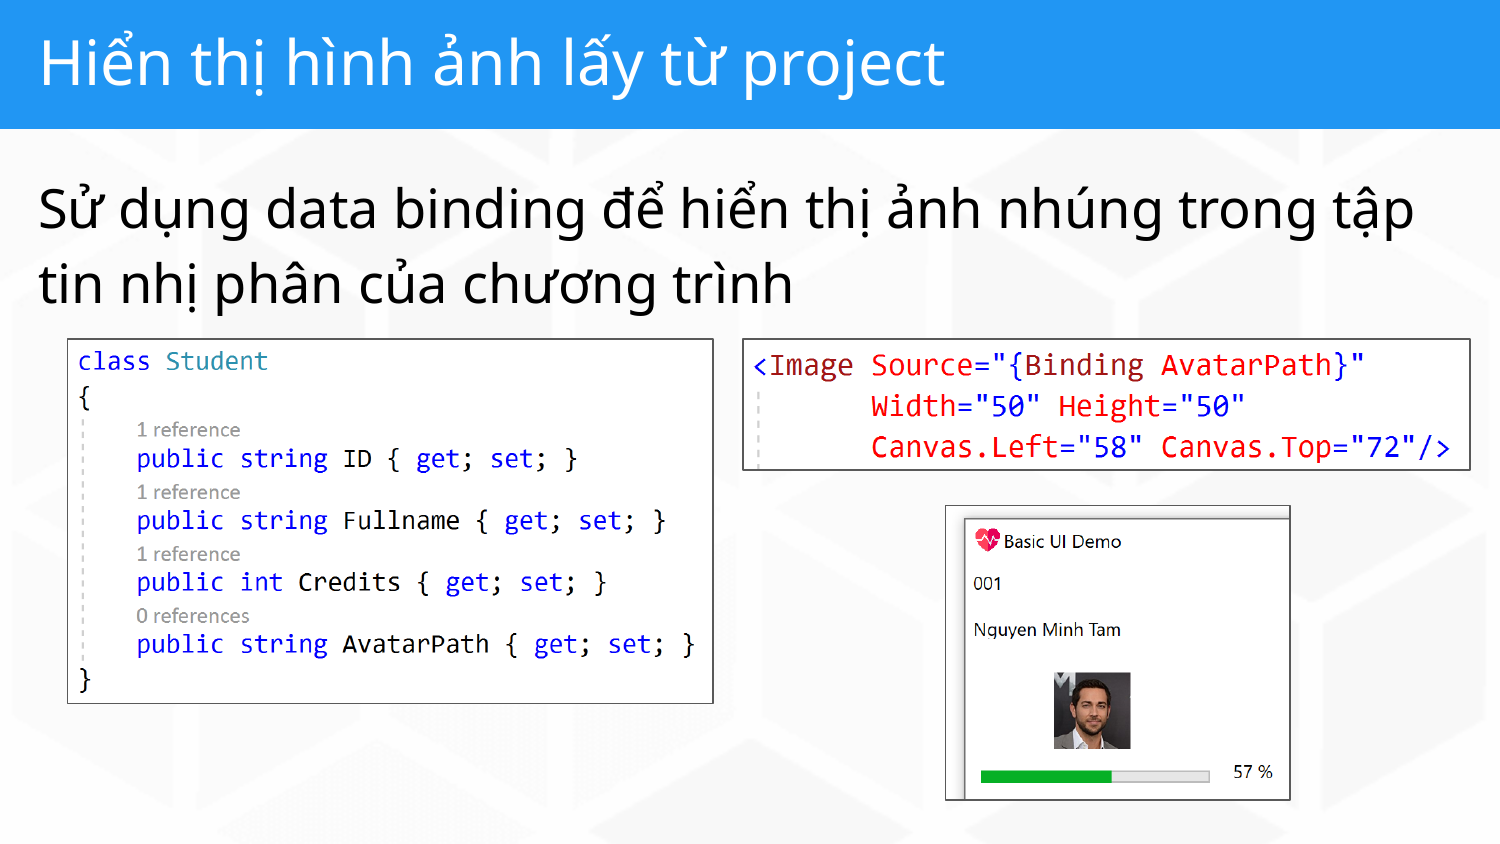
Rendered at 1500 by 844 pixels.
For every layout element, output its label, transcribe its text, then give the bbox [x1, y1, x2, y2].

picture [0, 129, 1500, 844]
picture [67, 339, 713, 703]
picture [945, 506, 1290, 800]
list Sử dụng data binding để hiển thị ảnh nhúng trong tập tin nhị phân của chương trình [23, 149, 1489, 844]
picture [743, 339, 1470, 470]
title Hiển thị hình ảnh lấy từ project [23, 0, 1500, 122]
